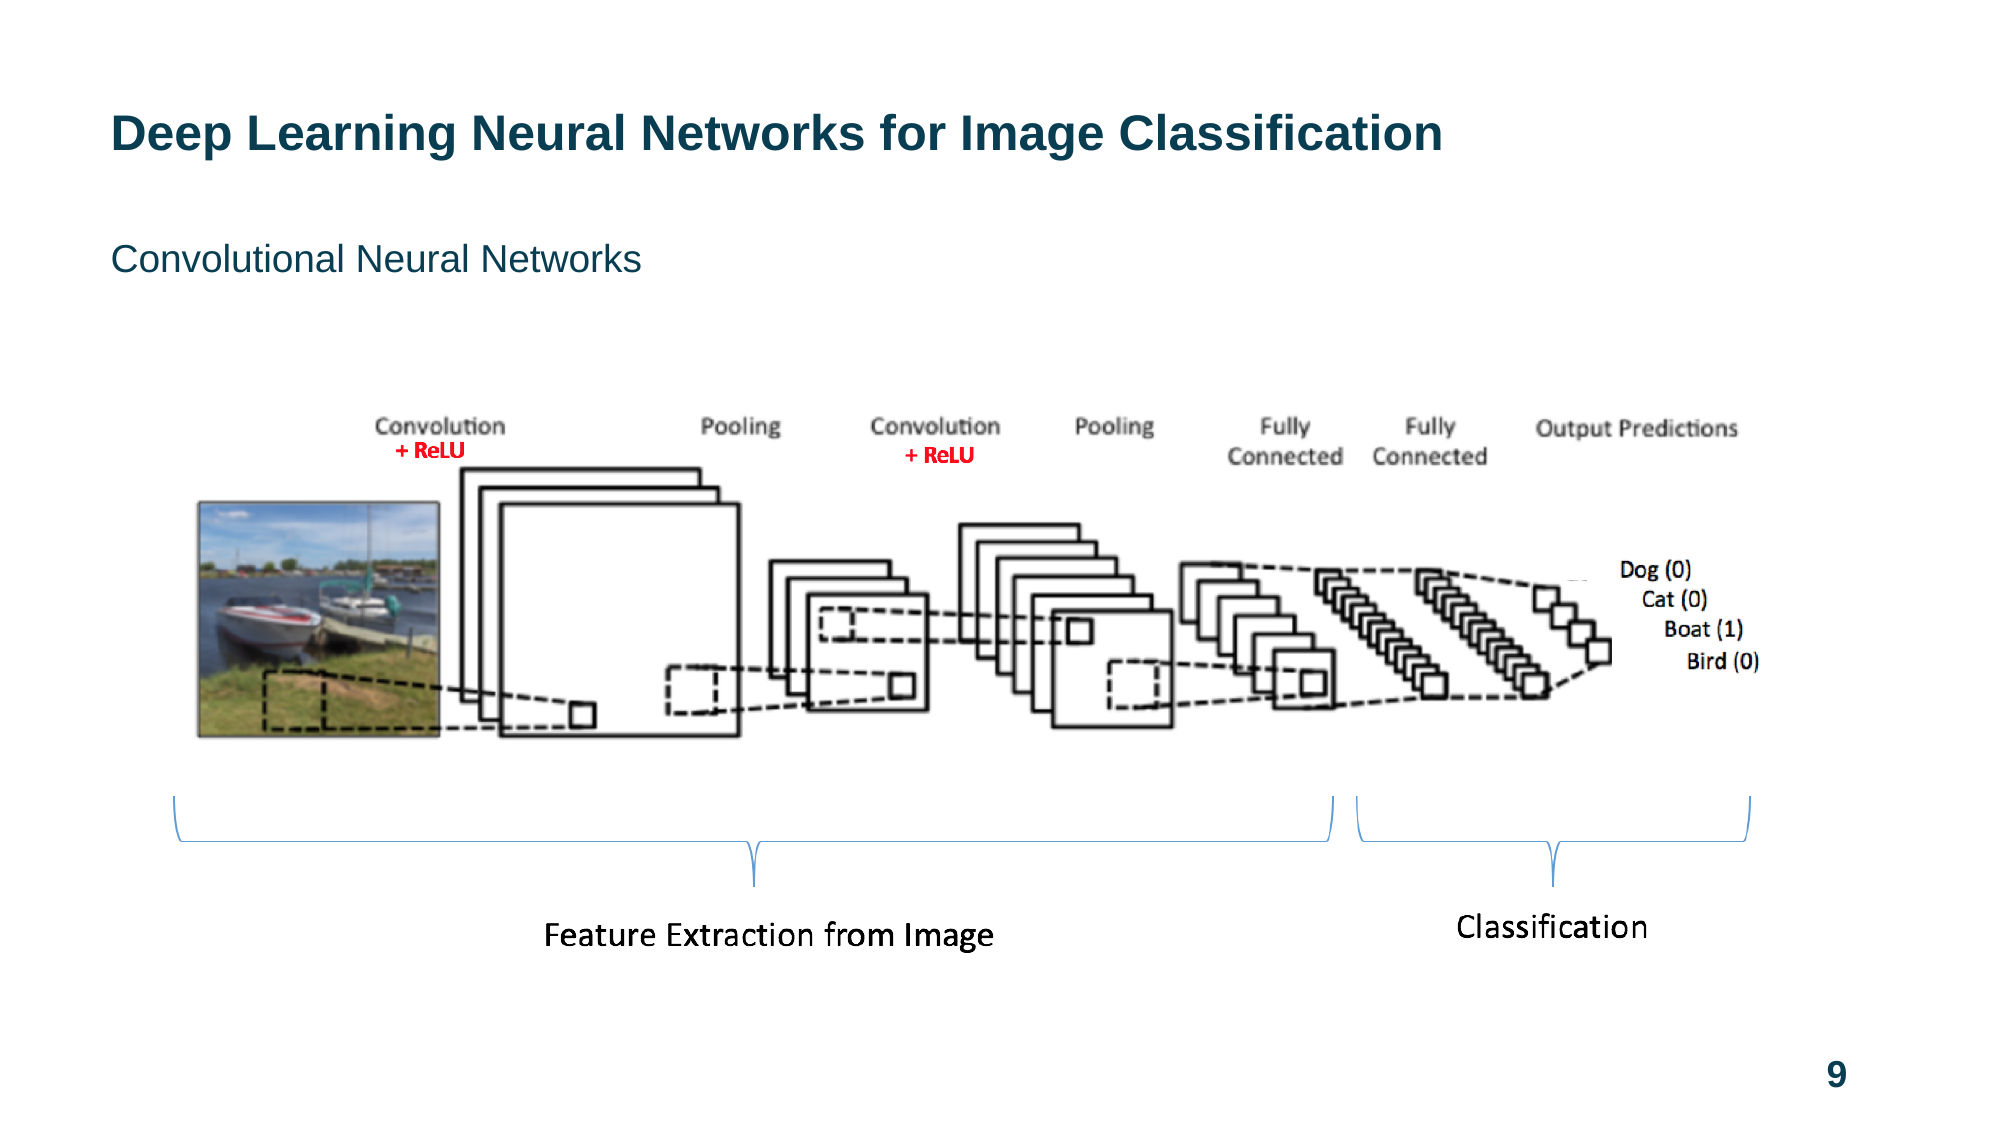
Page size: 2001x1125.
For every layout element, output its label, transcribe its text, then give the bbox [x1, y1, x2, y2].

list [144, 363, 1848, 963]
title Deep Learning Neural Networks for Image Classification [95, 78, 1896, 191]
list Convolutional Neural Networks [95, 231, 1894, 324]
slide_number 9 [1412, 1042, 1863, 1103]
